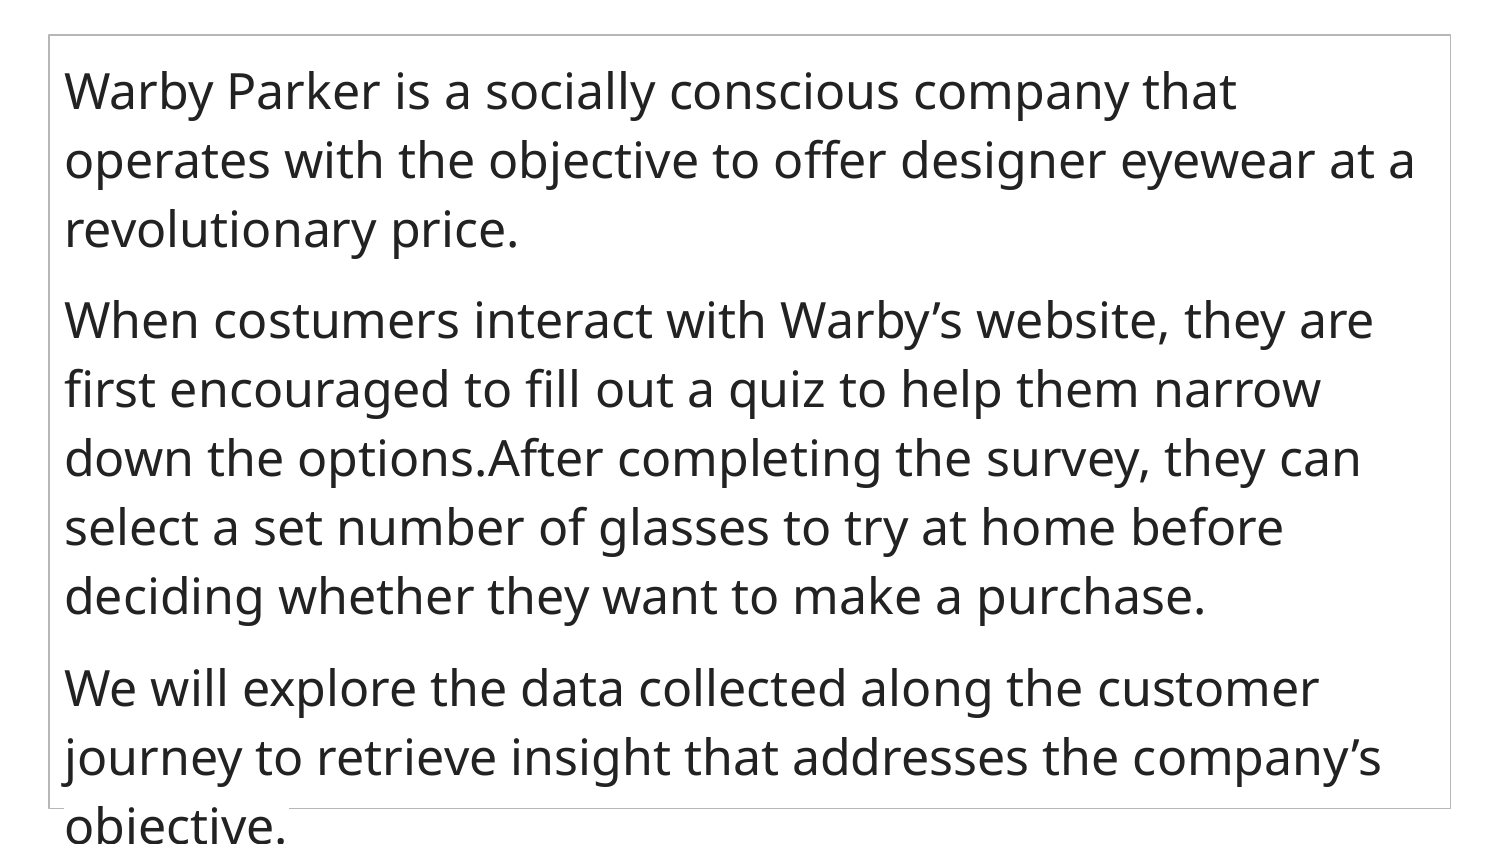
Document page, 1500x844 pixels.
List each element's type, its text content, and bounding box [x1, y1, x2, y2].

text_box Warby Parker is a socially conscious company that operates with the objective to offer designer eyewear at a revolutionary price. When costumers interact with Warby’s website, they are first encouraged to fill out a quiz to help them narrow down the options.After completing the survey, they can select a set number of glasses to try at home before deciding whether they want to make a purchase. We will explore the data collected along the customer journey to retrieve insight that addresses the company’s objective. [49, 35, 1451, 809]
